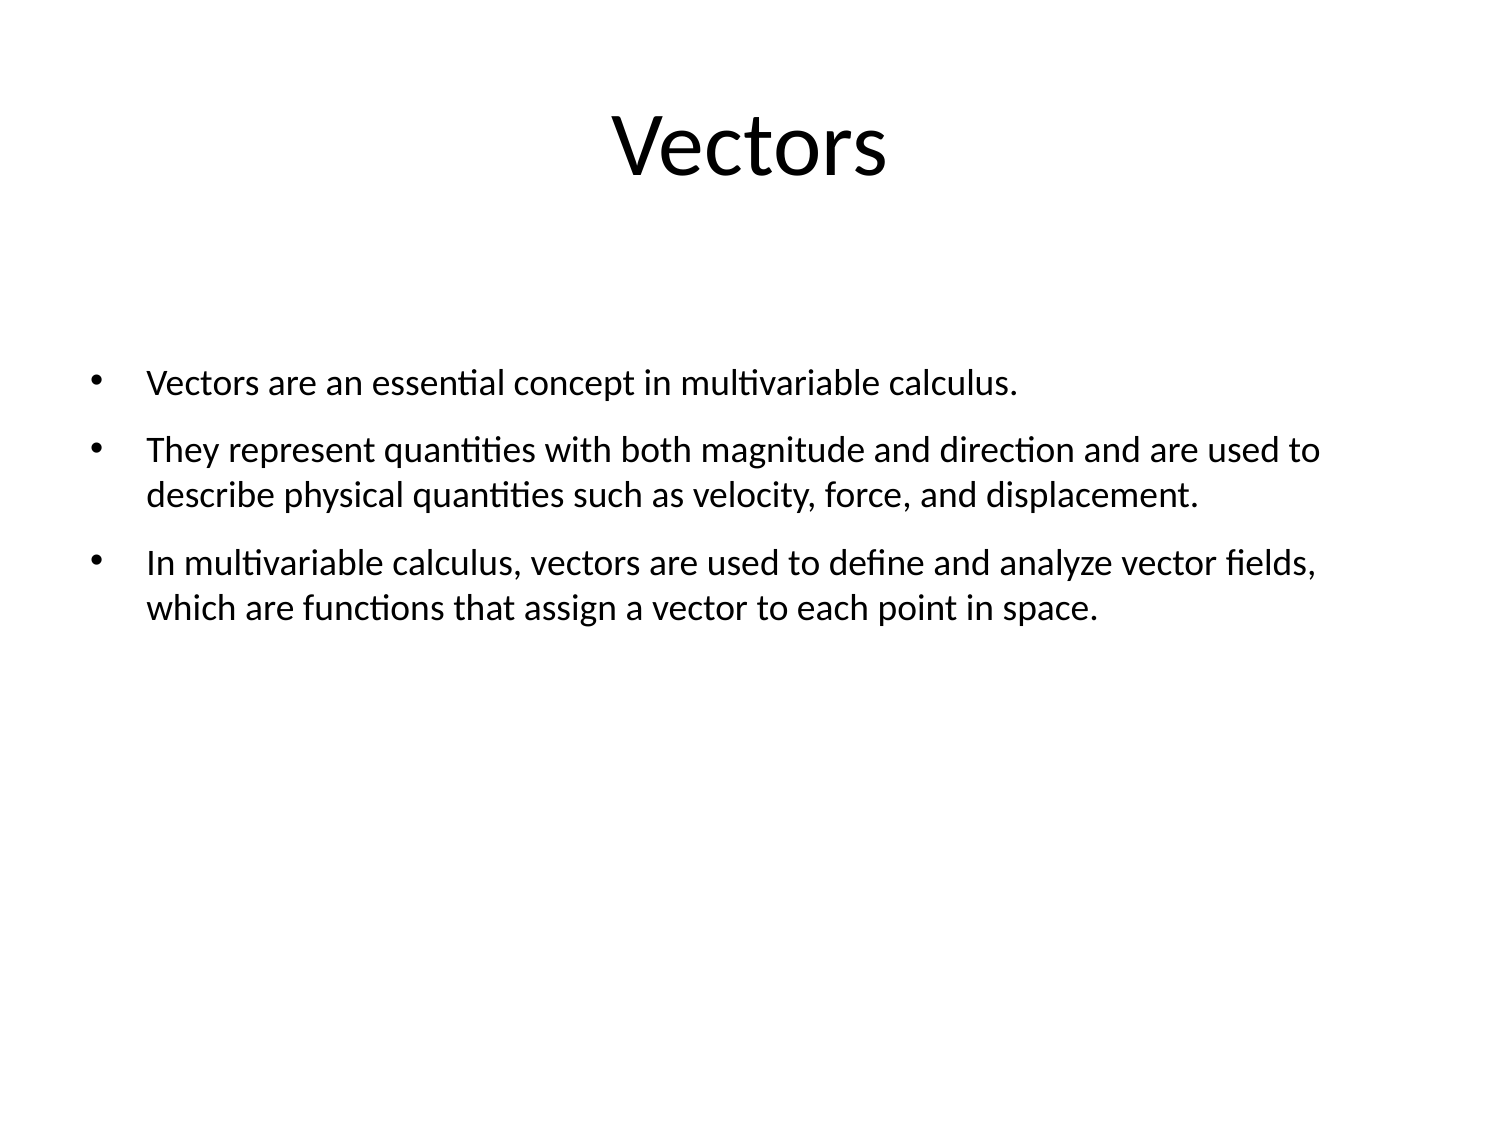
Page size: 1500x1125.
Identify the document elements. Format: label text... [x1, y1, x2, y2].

title Vectors [75, 45, 1425, 233]
list Vectors are an essential concept in multivariable calculus. They represent quantities with both magnitude and direction and are used to describe physical quantities such as velocity, force, and displacement. In multivariable calculus, vectors are used to define and analyze vector fields, which are functions that assign a vector to each point in space. [75, 262, 1425, 1005]
